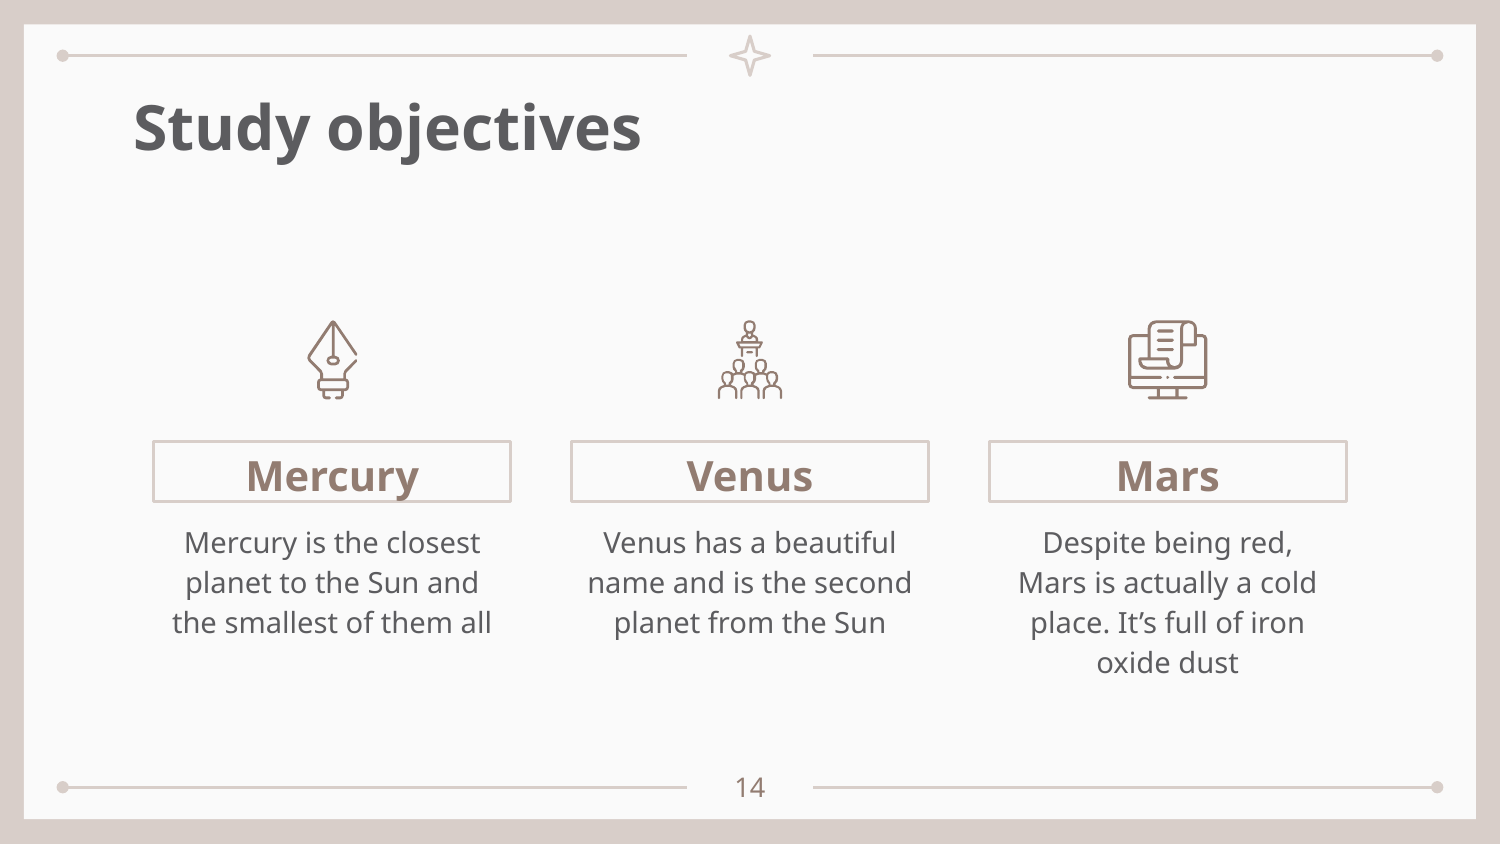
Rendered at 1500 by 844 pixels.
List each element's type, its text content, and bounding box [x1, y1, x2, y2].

subtitle Despite being red, Mars is actually a cold place. It’s full of iron oxide dust [989, 503, 1347, 647]
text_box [1127, 320, 1208, 400]
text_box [717, 320, 783, 400]
title Study objectives [118, 72, 1382, 167]
subtitle Mars [988, 440, 1348, 503]
subtitle Venus [570, 440, 930, 503]
text_box [307, 320, 358, 400]
subtitle Venus has a beautiful name and is the second planet from the Sun [571, 503, 929, 647]
slide_number ‹#› [705, 755, 795, 810]
subtitle Mercury is the closest planet to the Sun and the smallest of them all [153, 503, 511, 647]
subtitle Mercury [152, 440, 512, 503]
